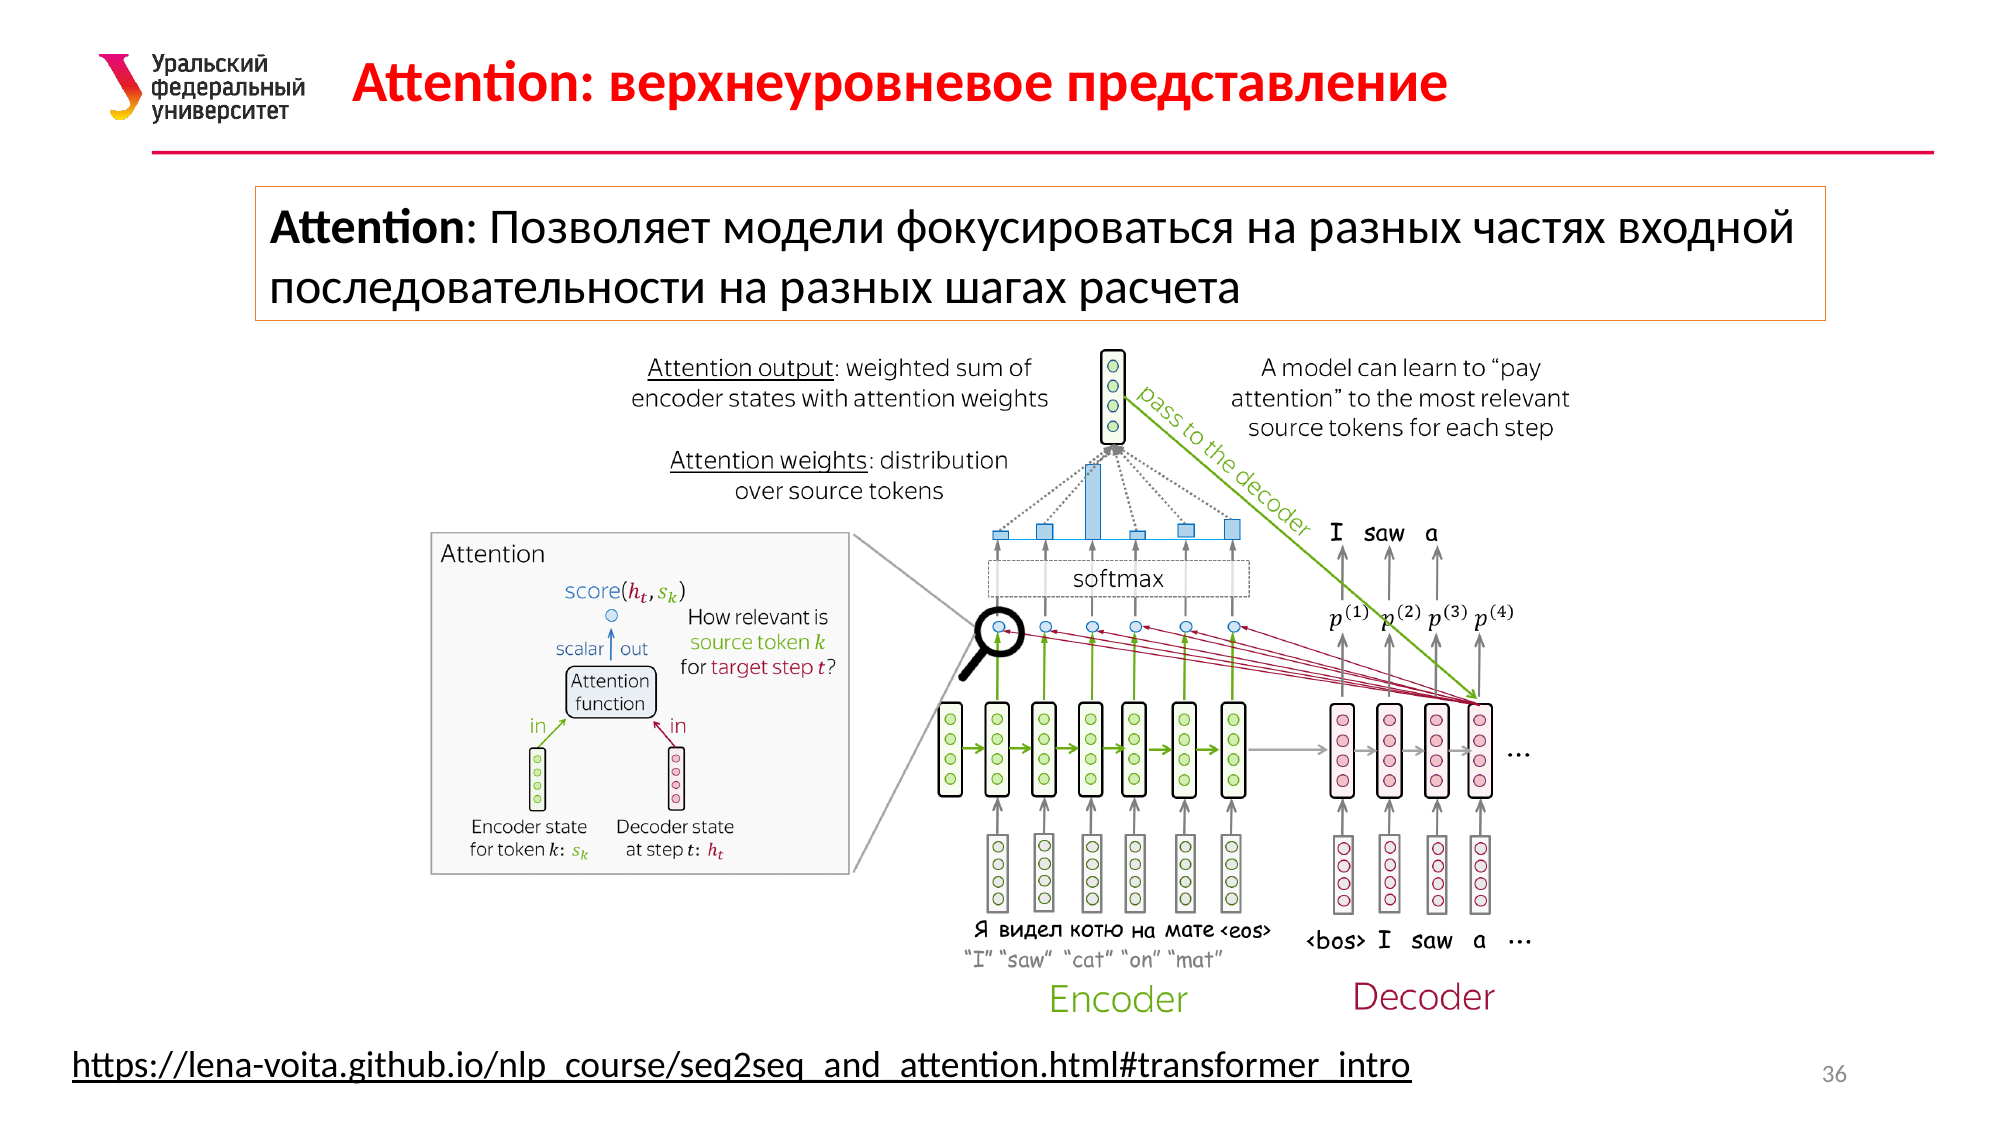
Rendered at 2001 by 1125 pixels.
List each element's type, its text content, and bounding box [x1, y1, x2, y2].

text_box https://lena-voita.github.io/nlp_course/seq2seq_and_attention.html#transformer_intro [56, 1032, 1530, 1093]
text_box Attention: Позволяет модели фокусироваться на разных частях входной последовательности на разных шагах расчета [255, 186, 1826, 321]
text_box Attention: верхнеуровневое представление [337, 36, 2000, 121]
slide_number 36 [1412, 1042, 1863, 1103]
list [98, 52, 320, 124]
picture [425, 343, 1577, 1021]
text_box [151, 150, 1935, 155]
